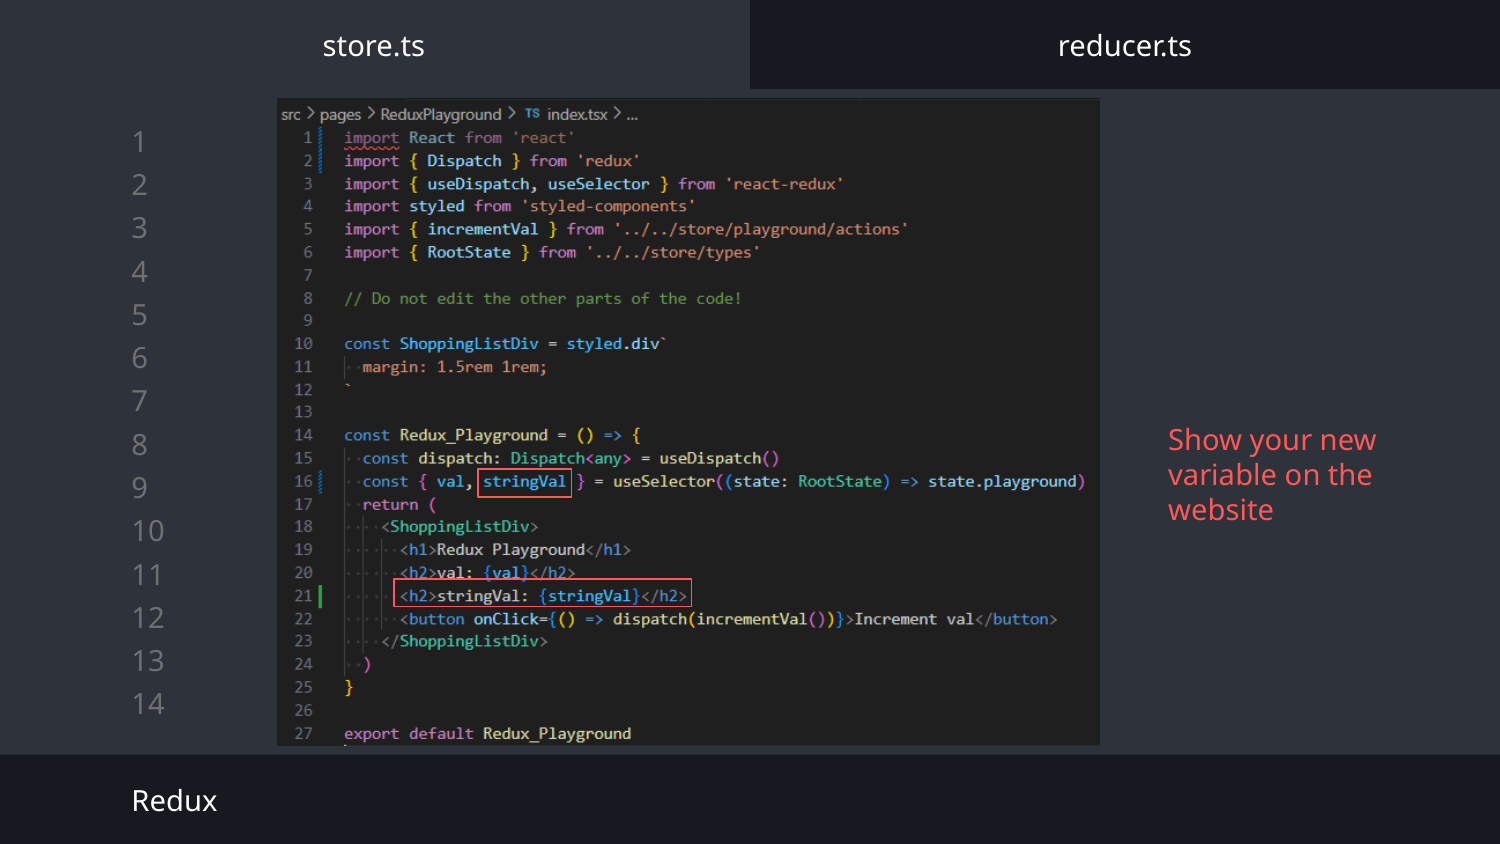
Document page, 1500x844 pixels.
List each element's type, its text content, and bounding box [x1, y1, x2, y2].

subtitle Redux [116, 770, 915, 829]
subtitle store.ts [0, 15, 749, 74]
text_box Show your new variable on the website [1153, 438, 1480, 511]
picture [277, 98, 1100, 746]
subtitle reducer.ts [750, 15, 1500, 74]
